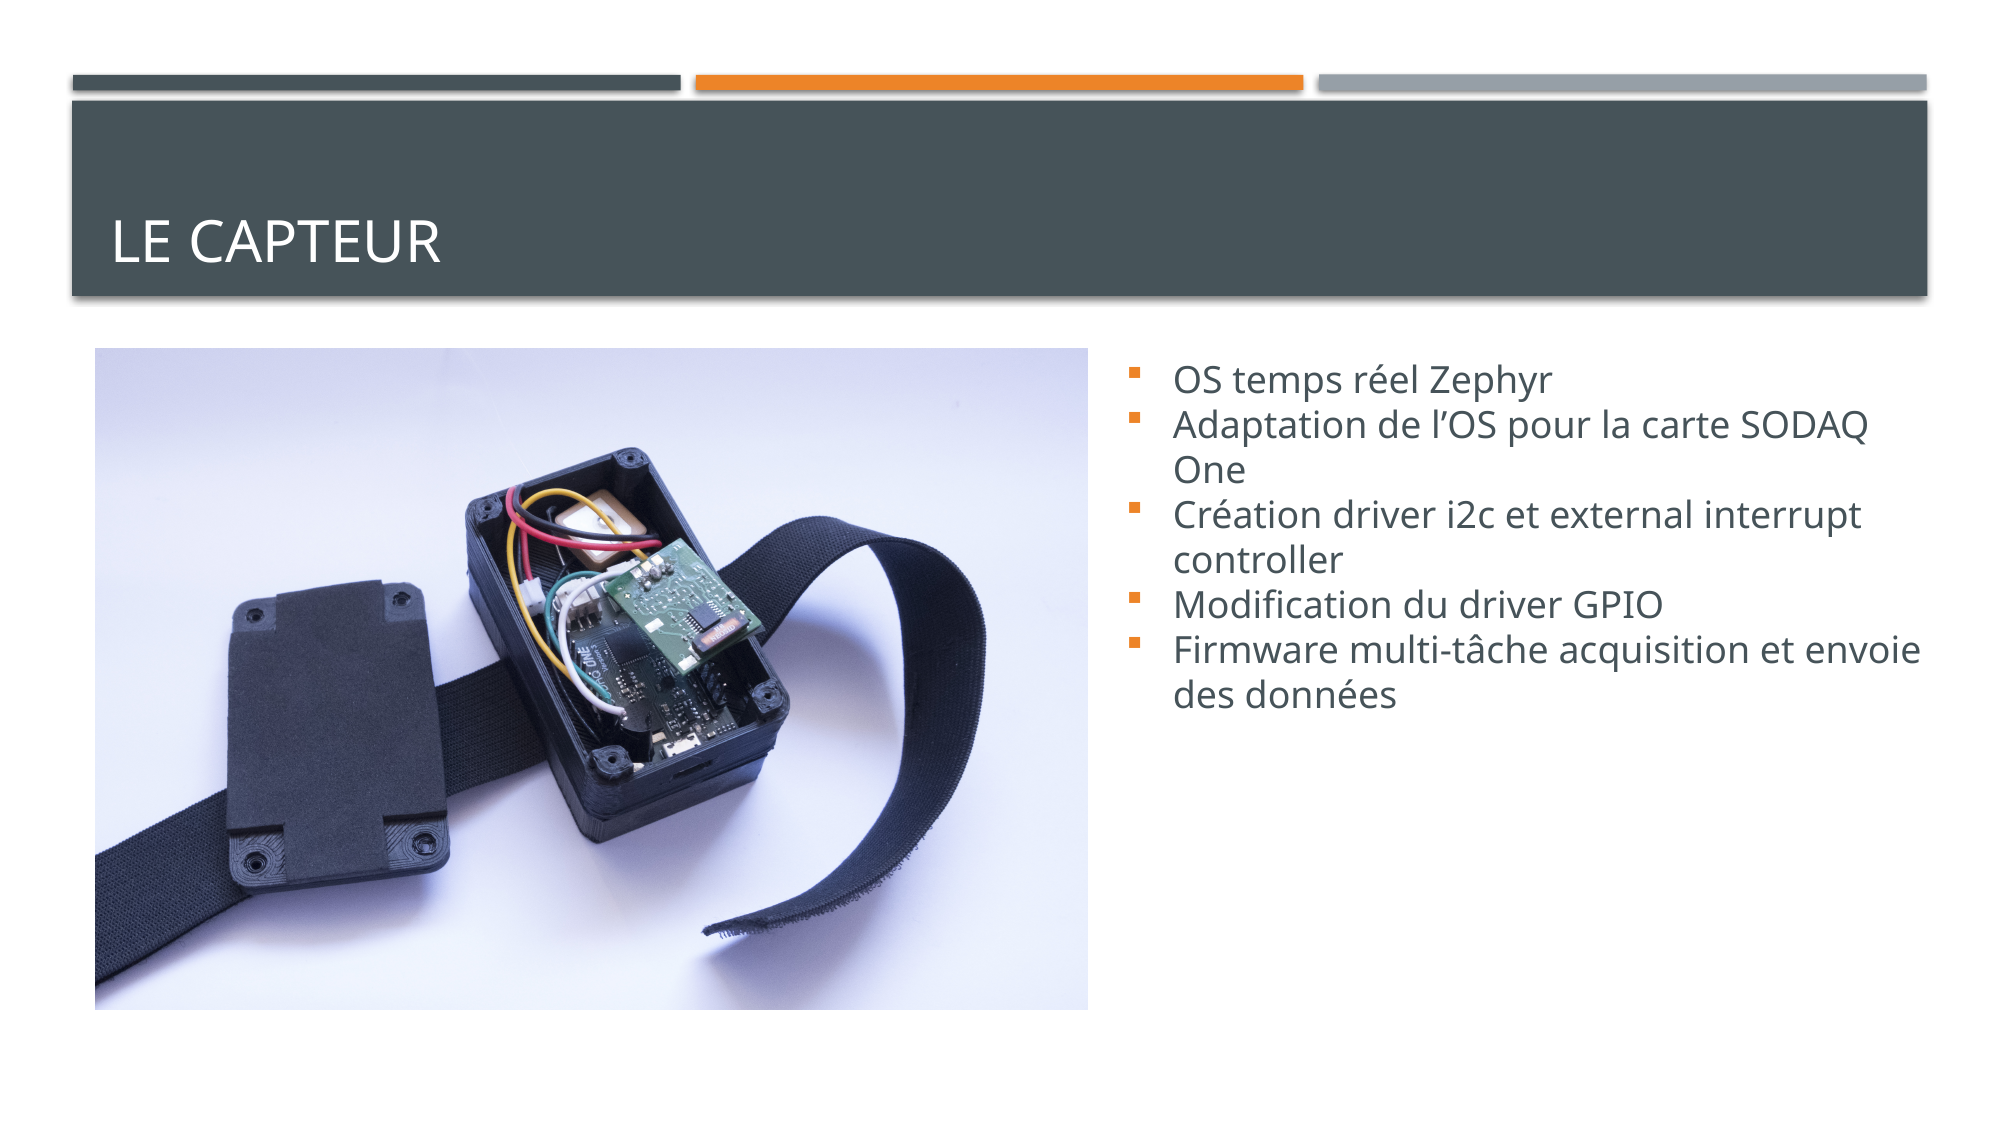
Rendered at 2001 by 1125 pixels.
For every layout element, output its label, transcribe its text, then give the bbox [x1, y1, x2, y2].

title Le capteur [95, 115, 1905, 282]
text_box OS temps réel Zephyr Adaptation de l’OS pour la carte SODAQ One Création driver i2c et external interrupt controller Modification du driver GPIO Firmware multi-tâche acquisition et envoie des données [1111, 348, 1939, 723]
picture [94, 347, 1089, 1011]
